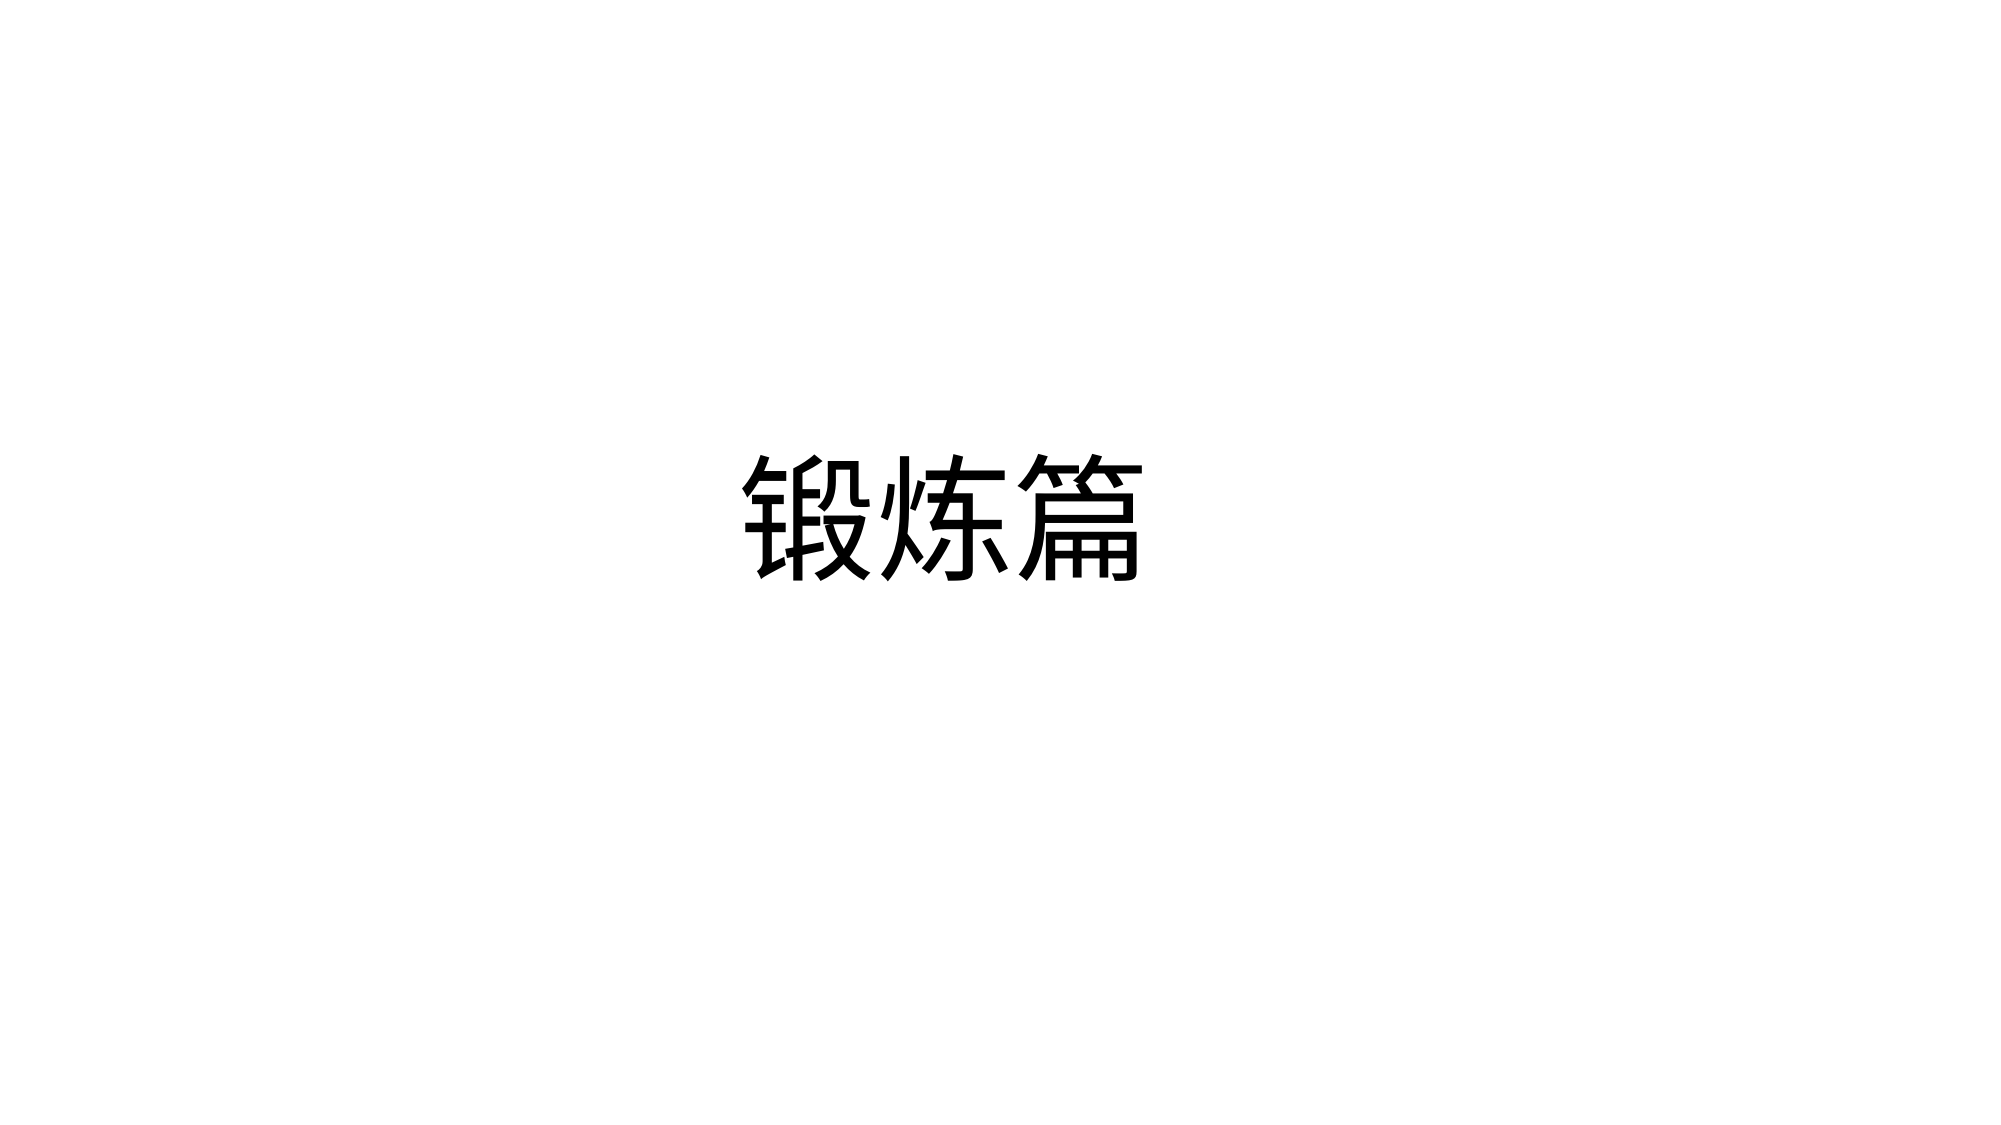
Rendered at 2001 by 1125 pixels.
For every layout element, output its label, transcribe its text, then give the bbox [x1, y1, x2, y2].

text_box 锻炼篇 [723, 417, 1188, 635]
